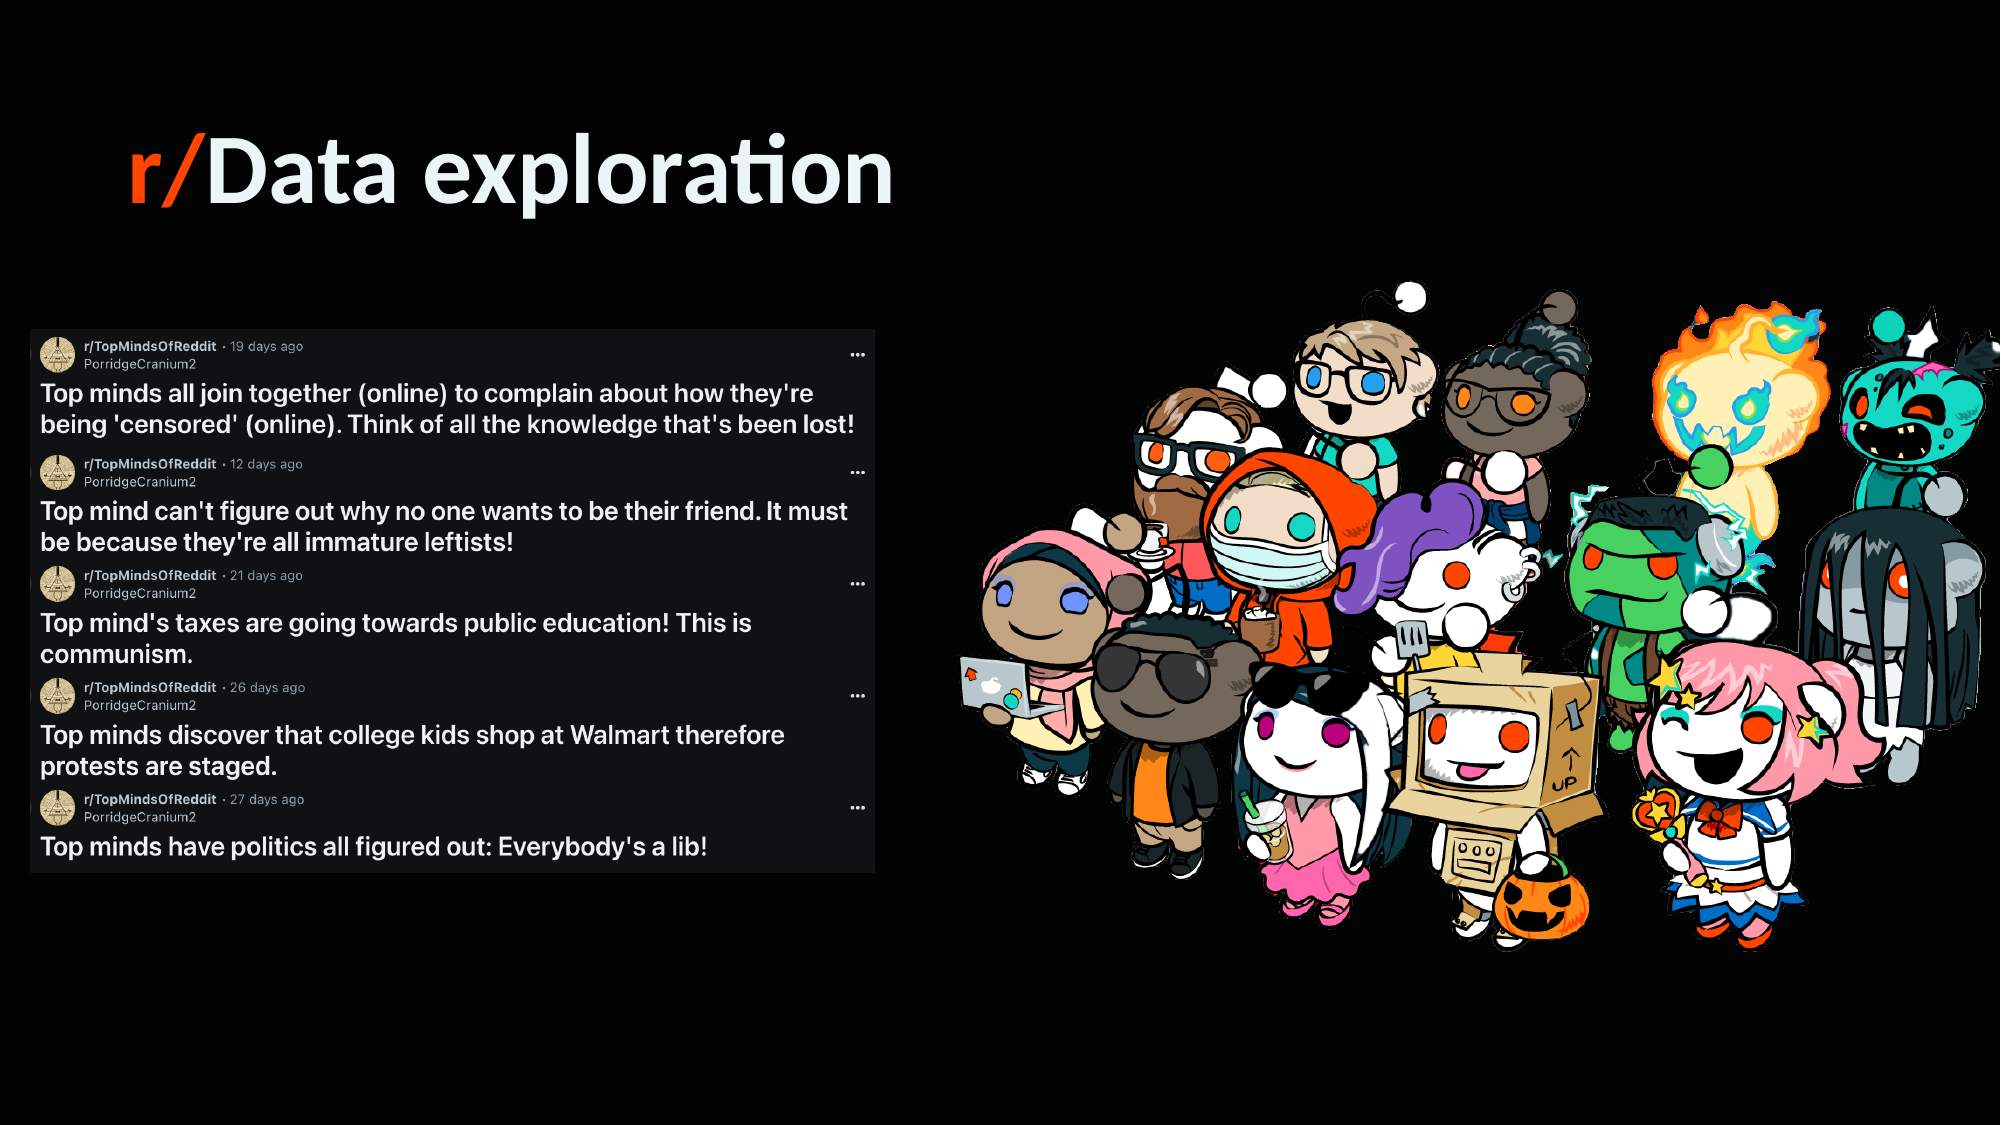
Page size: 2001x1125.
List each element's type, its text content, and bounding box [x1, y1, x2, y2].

text_box r/Data exploration [112, 96, 913, 231]
picture [30, 329, 875, 873]
picture [941, 271, 2000, 964]
